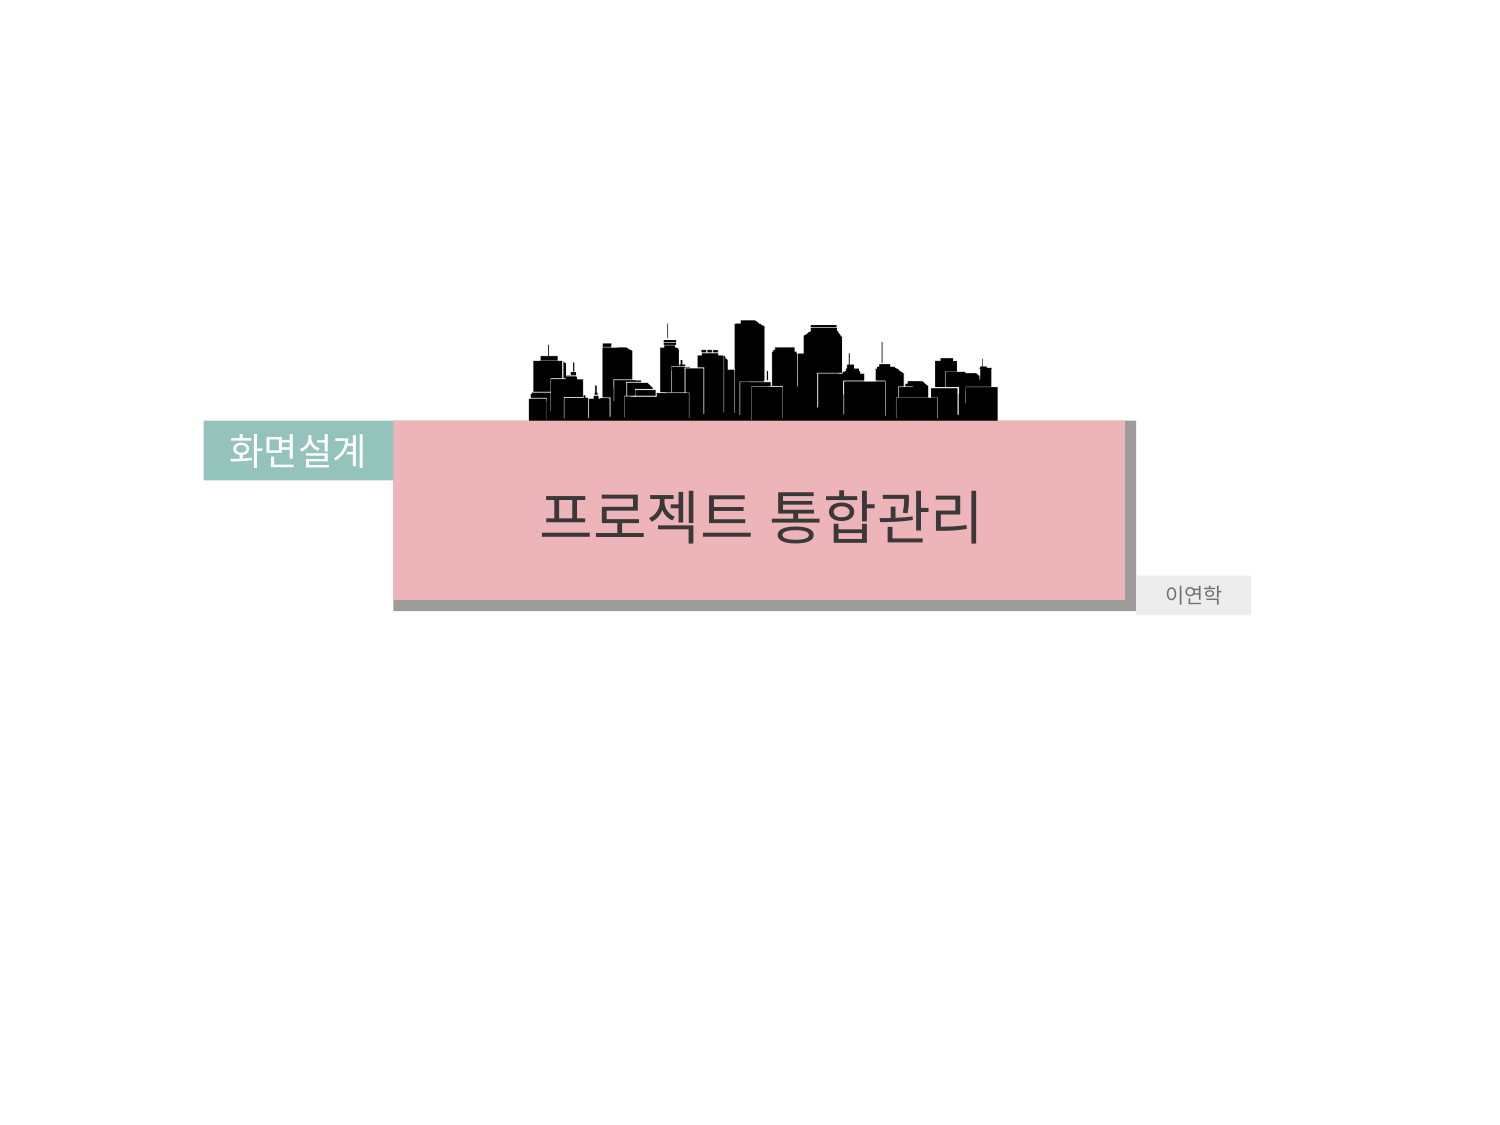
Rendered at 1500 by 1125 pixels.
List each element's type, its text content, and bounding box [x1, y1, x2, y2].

text_box [394, 420, 1126, 469]
text_box [392, 563, 1137, 612]
picture [525, 312, 998, 421]
text_box [1126, 420, 1137, 469]
text_box 프로젝트 통합관리 [11, 469, 1500, 563]
text_box [392, 563, 1126, 601]
text_box 이연학 [1136, 575, 1251, 616]
text_box 화면설계 [203, 420, 394, 481]
